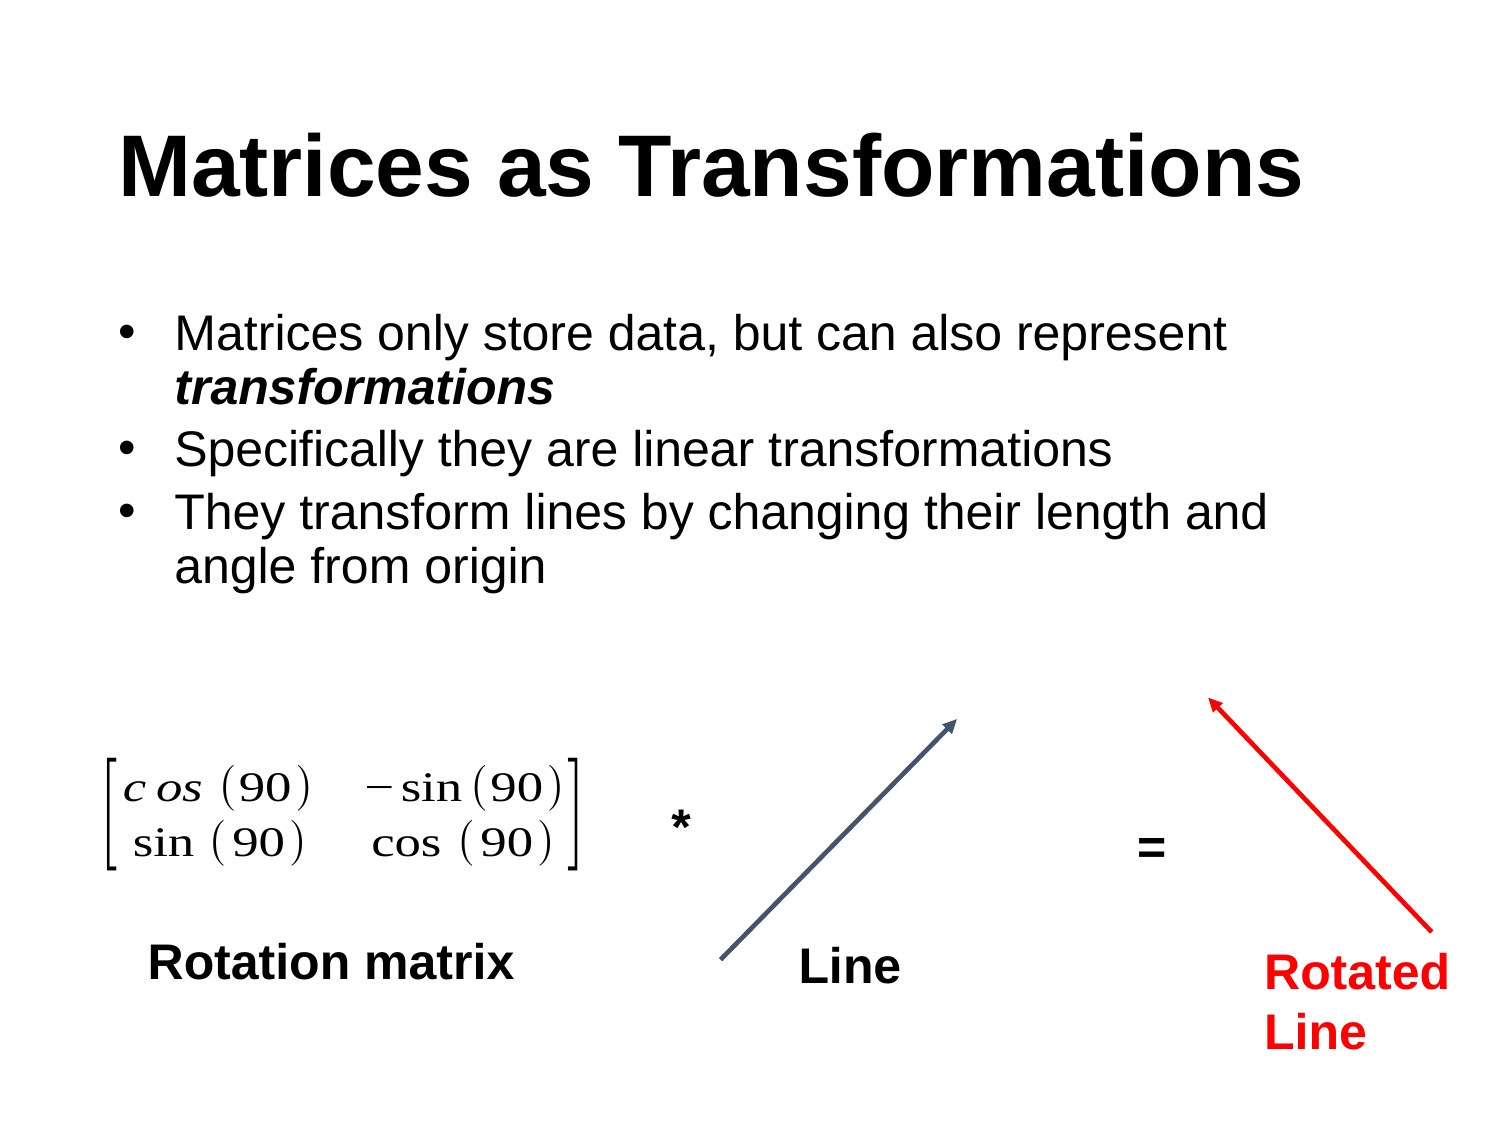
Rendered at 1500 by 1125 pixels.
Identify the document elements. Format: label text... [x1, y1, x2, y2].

text_box * [656, 786, 706, 862]
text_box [1208, 697, 1432, 932]
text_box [720, 719, 957, 960]
text_box Rotation matrix [132, 921, 530, 997]
text_box = [1122, 806, 1182, 882]
text_box Line [783, 960, 917, 1002]
title Matrices as Transformations [103, 59, 1397, 278]
list Matrices only store data, but can also represent transformations Specifically they are linear transformations They transform lines by changing their length and angle from origin [103, 299, 1397, 1014]
text_box Rotated Line [1249, 932, 1466, 1067]
